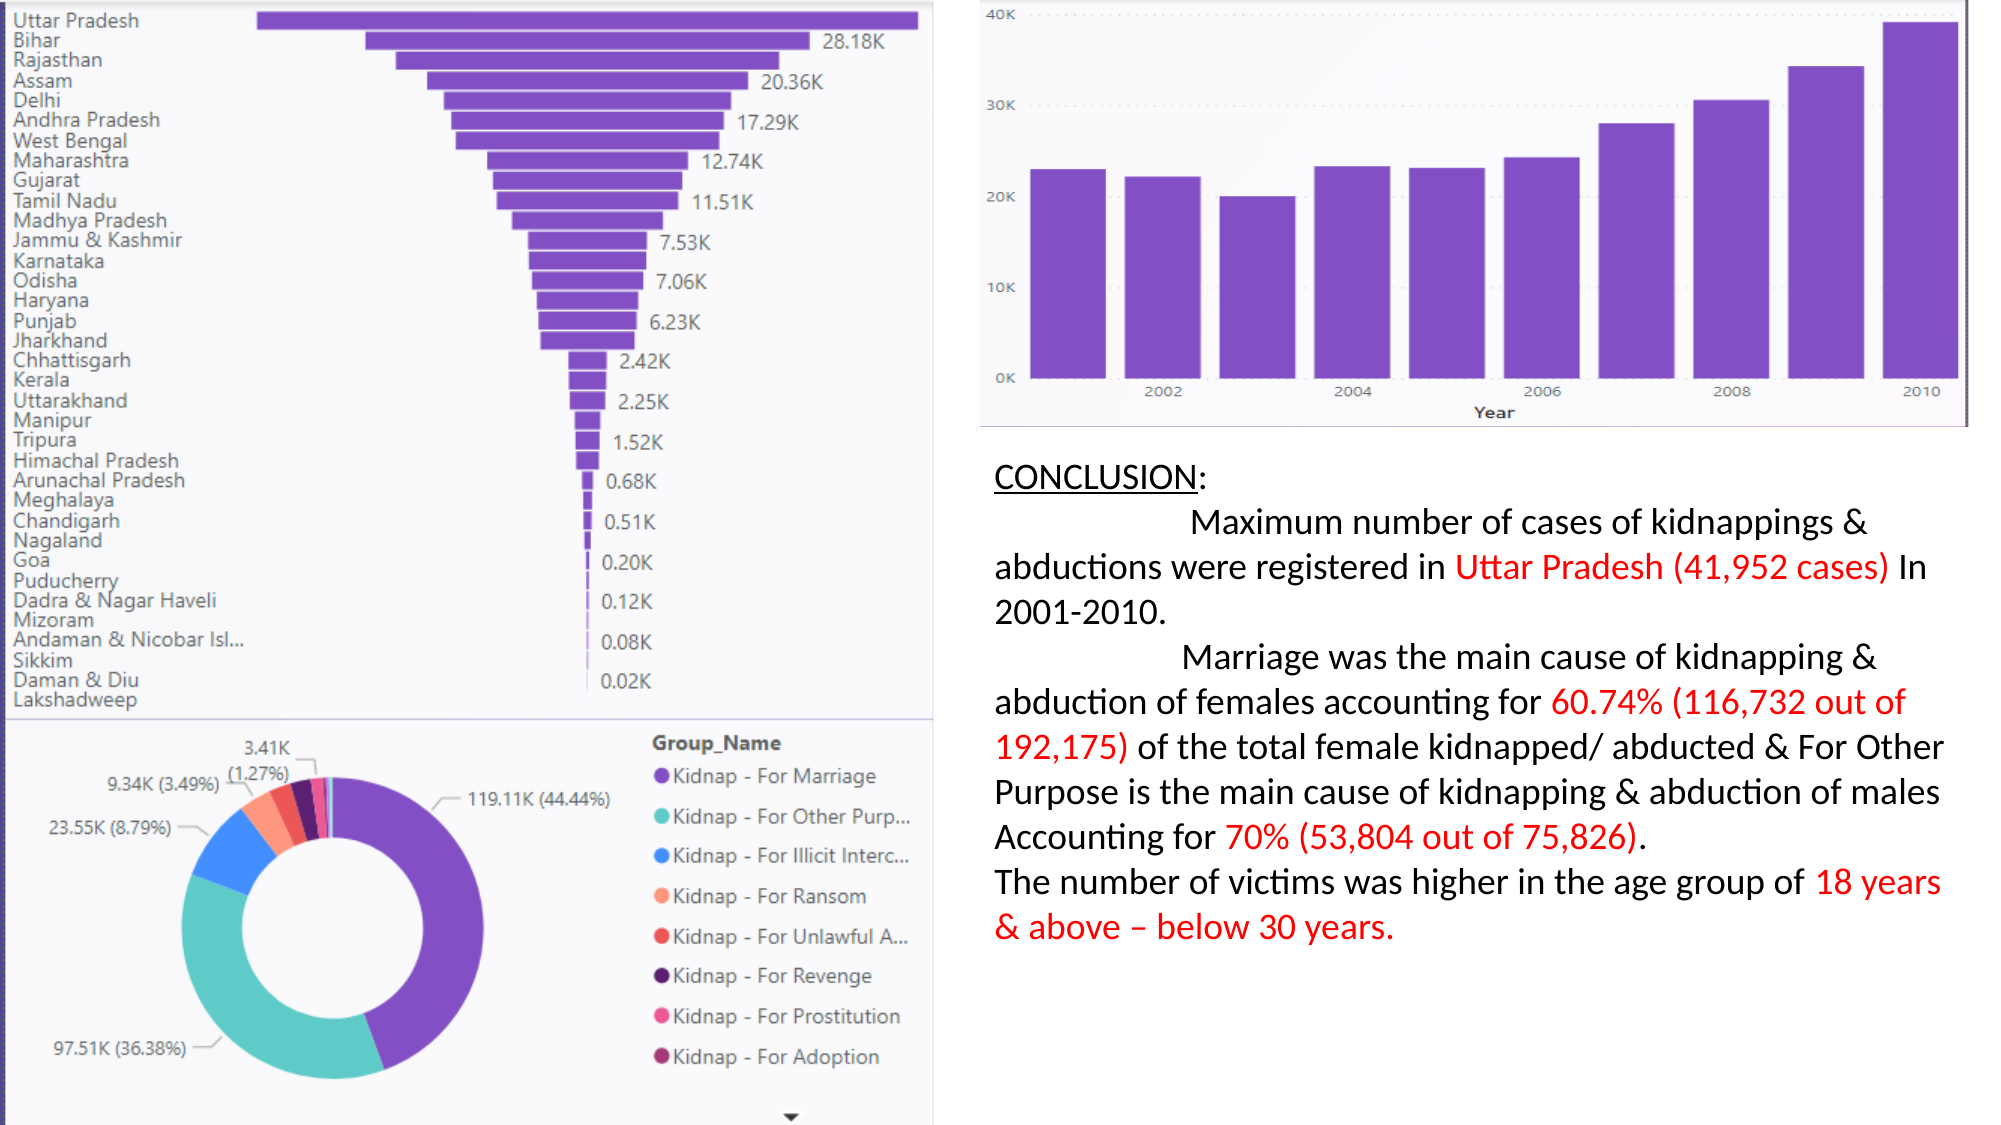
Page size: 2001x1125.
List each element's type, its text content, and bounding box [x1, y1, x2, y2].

picture [979, 0, 1969, 428]
text_box CONCLUSION: Maximum number of cases of kidnappings & abductions were registered in Uttar Pradesh (41,952 cases) In 2001-2010. Marriage was the main cause of kidnapping & abduction of females accounting for 60.74% (116,732 out of 192,175) of the total female kidnapped/ abducted & For Other Purpose is the main cause of kidnapping & abduction of males Accounting for 70% (53,804 out of 75,826). The number of victims was higher in the age group of 18 years & above – below 30 years. [979, 428, 1969, 955]
picture [0, 0, 934, 1125]
